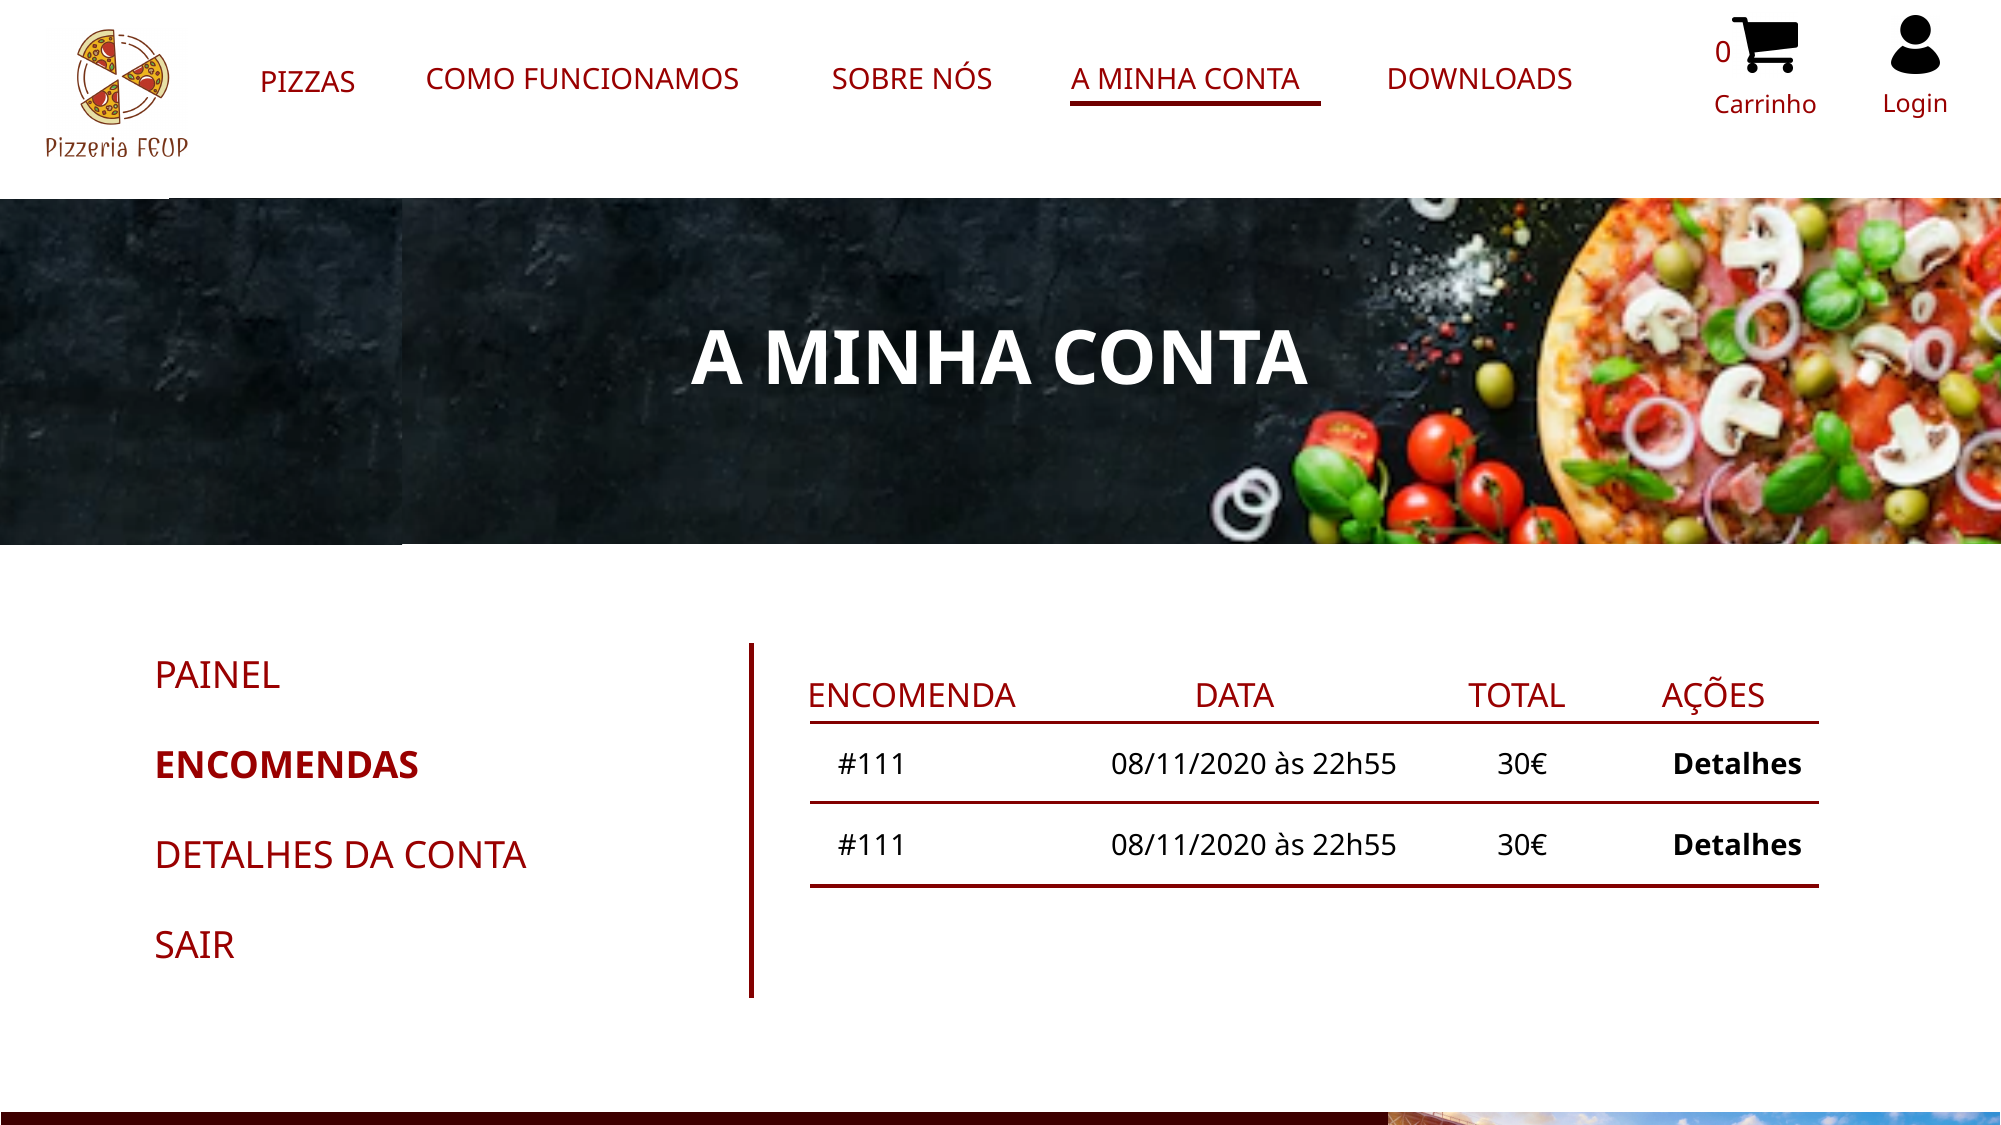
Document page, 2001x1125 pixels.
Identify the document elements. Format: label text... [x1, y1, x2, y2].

text_box #111 [823, 738, 954, 789]
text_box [46, 12, 2000, 157]
text_box Detalhes [1657, 738, 1892, 789]
text_box 30€ [1482, 819, 1613, 869]
text_box 08/11/2020 às 22h55 [1096, 819, 1482, 869]
text_box ENCOMENDA DATA TOTAL AÇÕES [792, 666, 1880, 722]
text_box 30€ [1482, 738, 1613, 789]
text_box 08/11/2020 às 22h55 [1096, 738, 1482, 789]
text_box [0, 1070, 2000, 1125]
text_box #111 [823, 819, 954, 869]
text_box PAINEL ENCOMENDAS DETALHES DA CONTA SAIR [139, 643, 1154, 1064]
picture [0, 198, 2001, 545]
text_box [2, 1112, 2000, 1125]
text_box Detalhes [1657, 819, 1892, 869]
